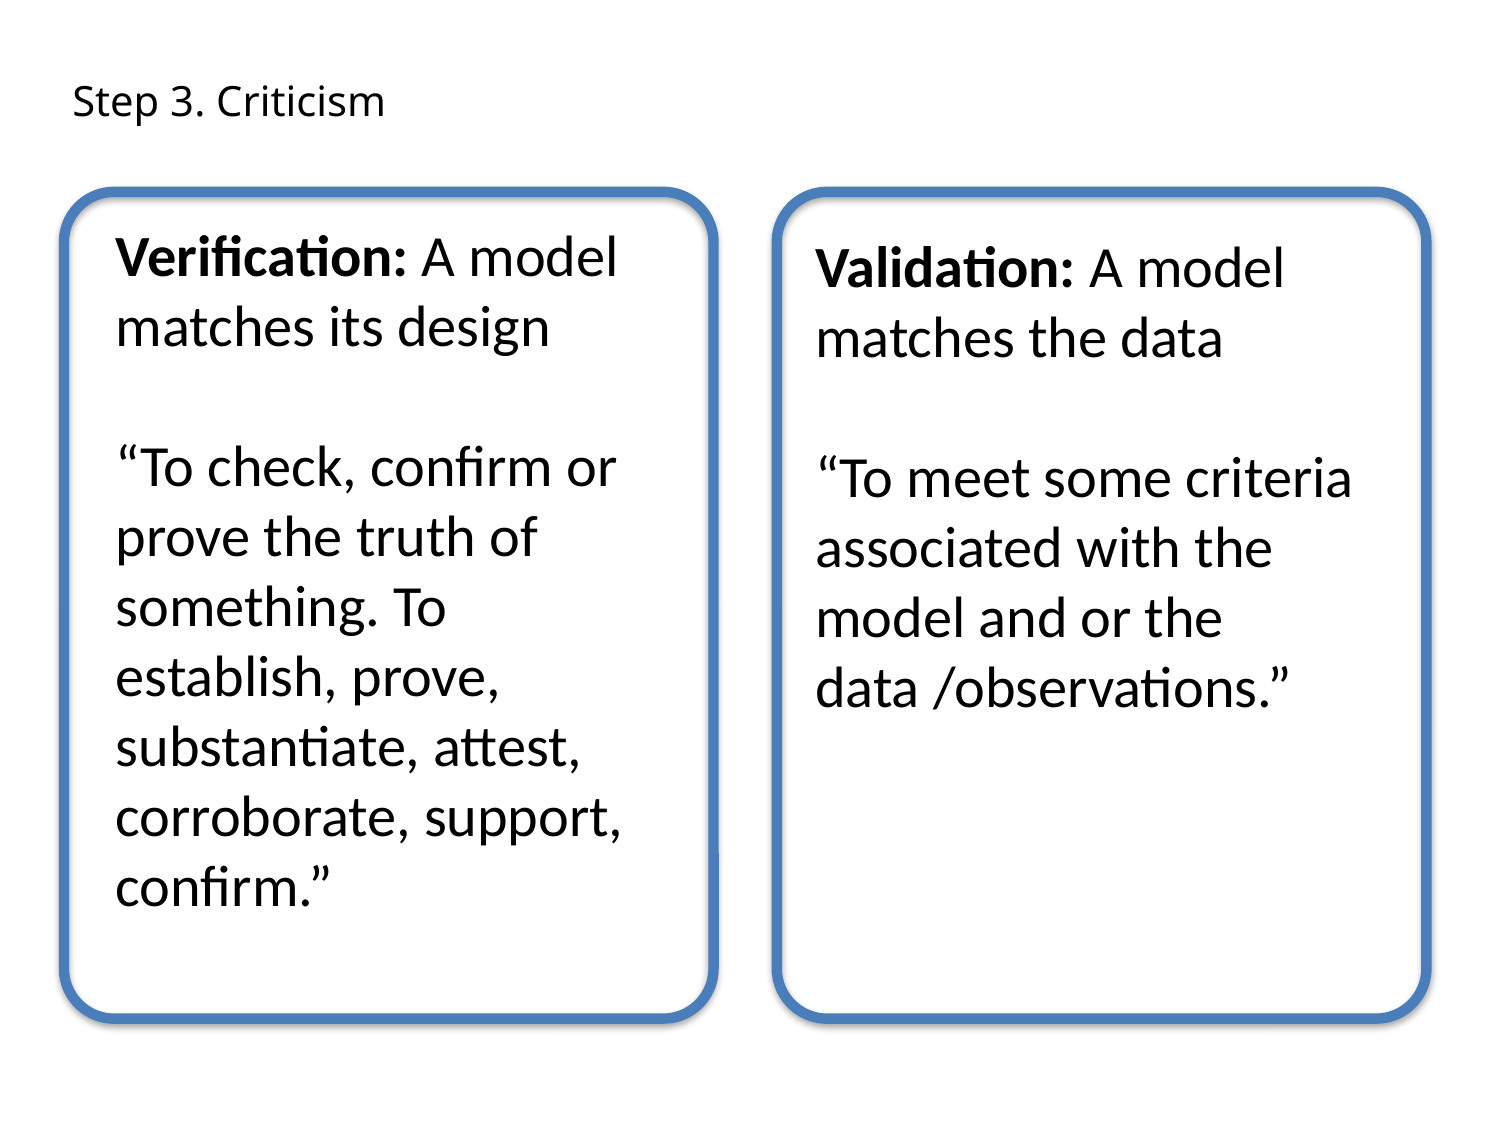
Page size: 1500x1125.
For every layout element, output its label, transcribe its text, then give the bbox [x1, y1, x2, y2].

text_box Step 3. Criticism [57, 67, 402, 133]
text_box [776, 191, 1428, 1020]
text_box [63, 191, 715, 1020]
